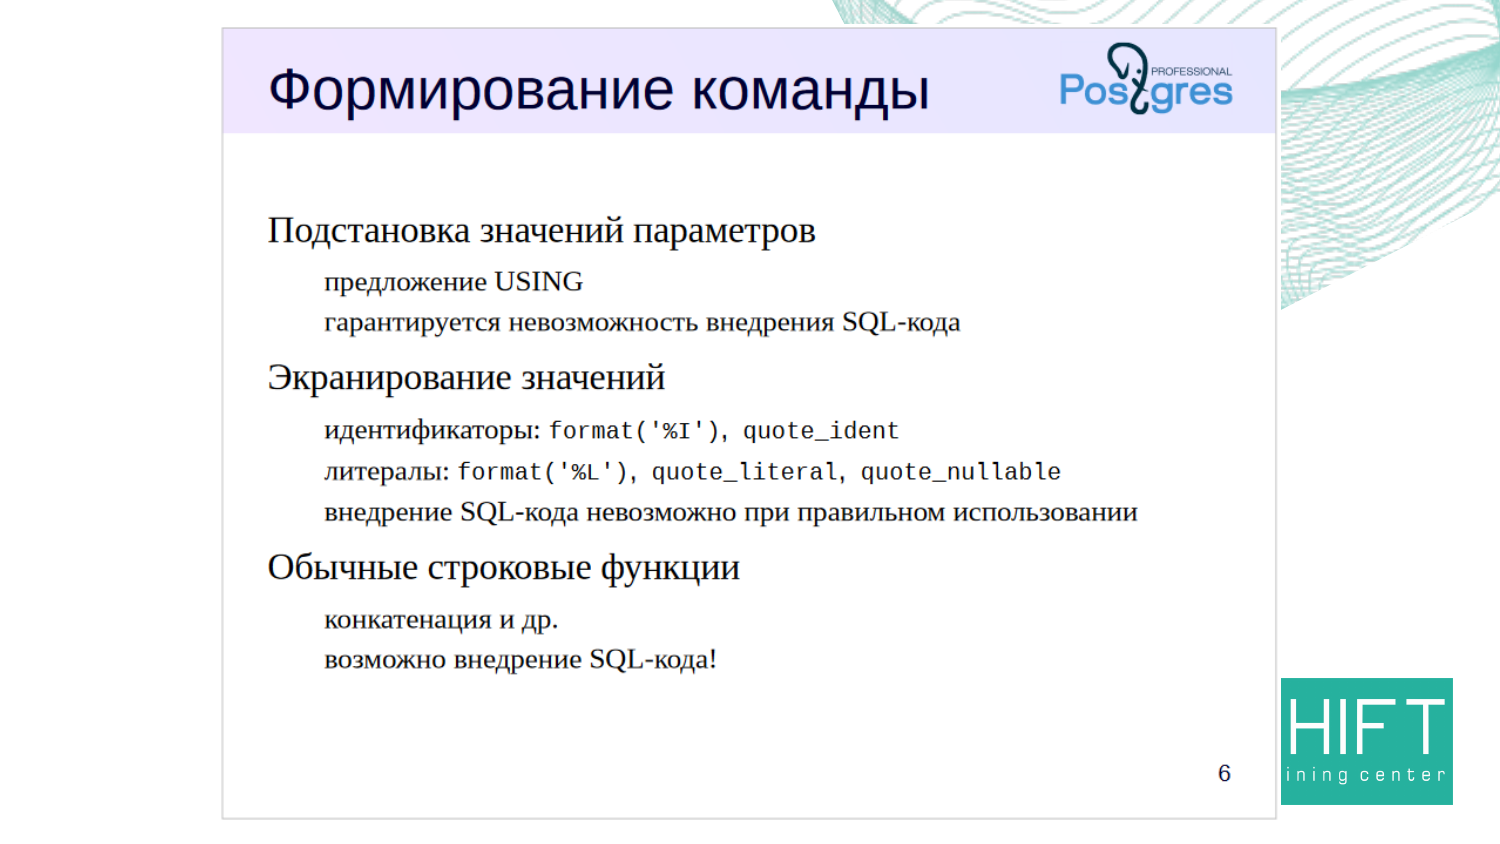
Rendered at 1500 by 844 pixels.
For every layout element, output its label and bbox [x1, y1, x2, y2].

picture [219, 24, 1453, 820]
